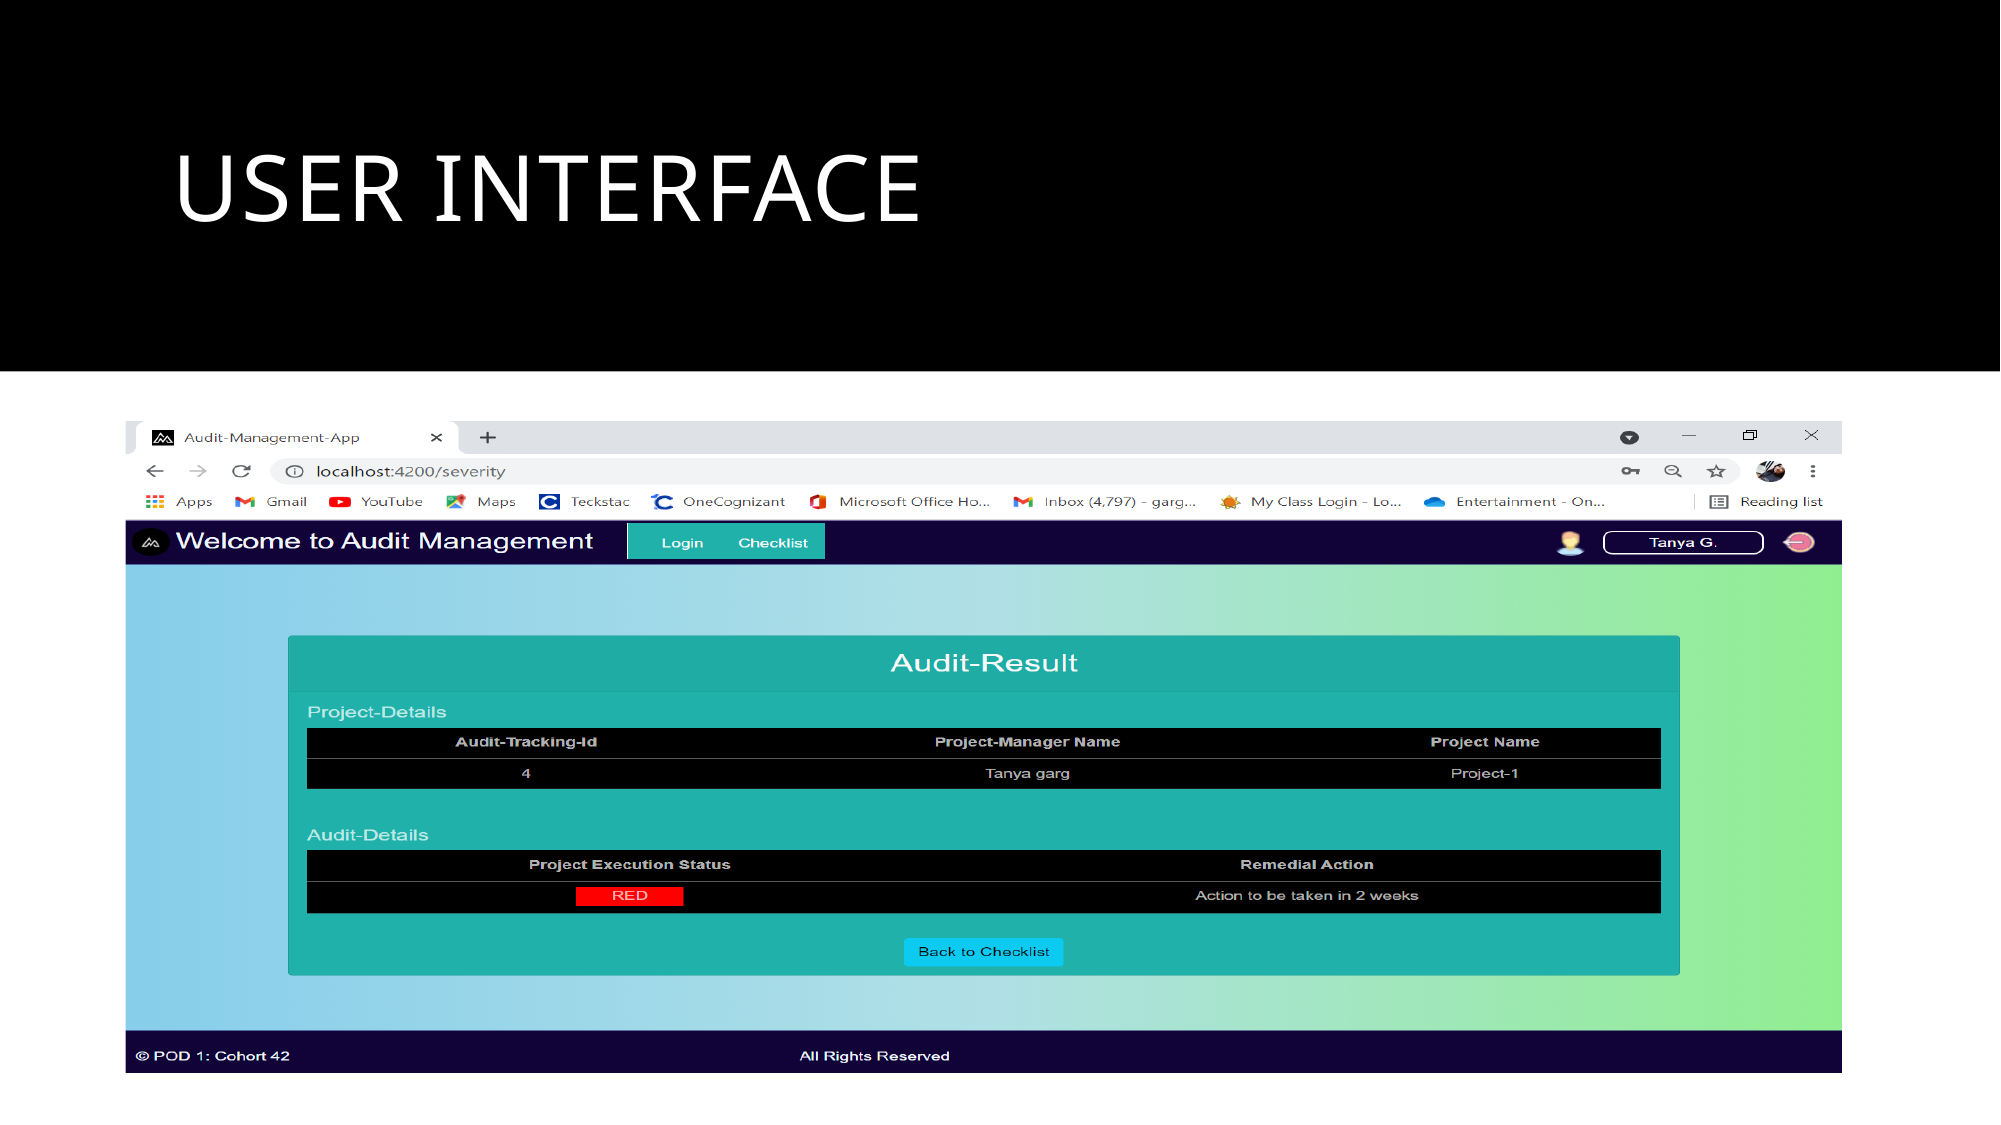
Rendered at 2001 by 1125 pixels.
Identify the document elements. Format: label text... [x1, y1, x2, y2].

title User Interface [157, 52, 1842, 332]
picture [125, 421, 1842, 1073]
